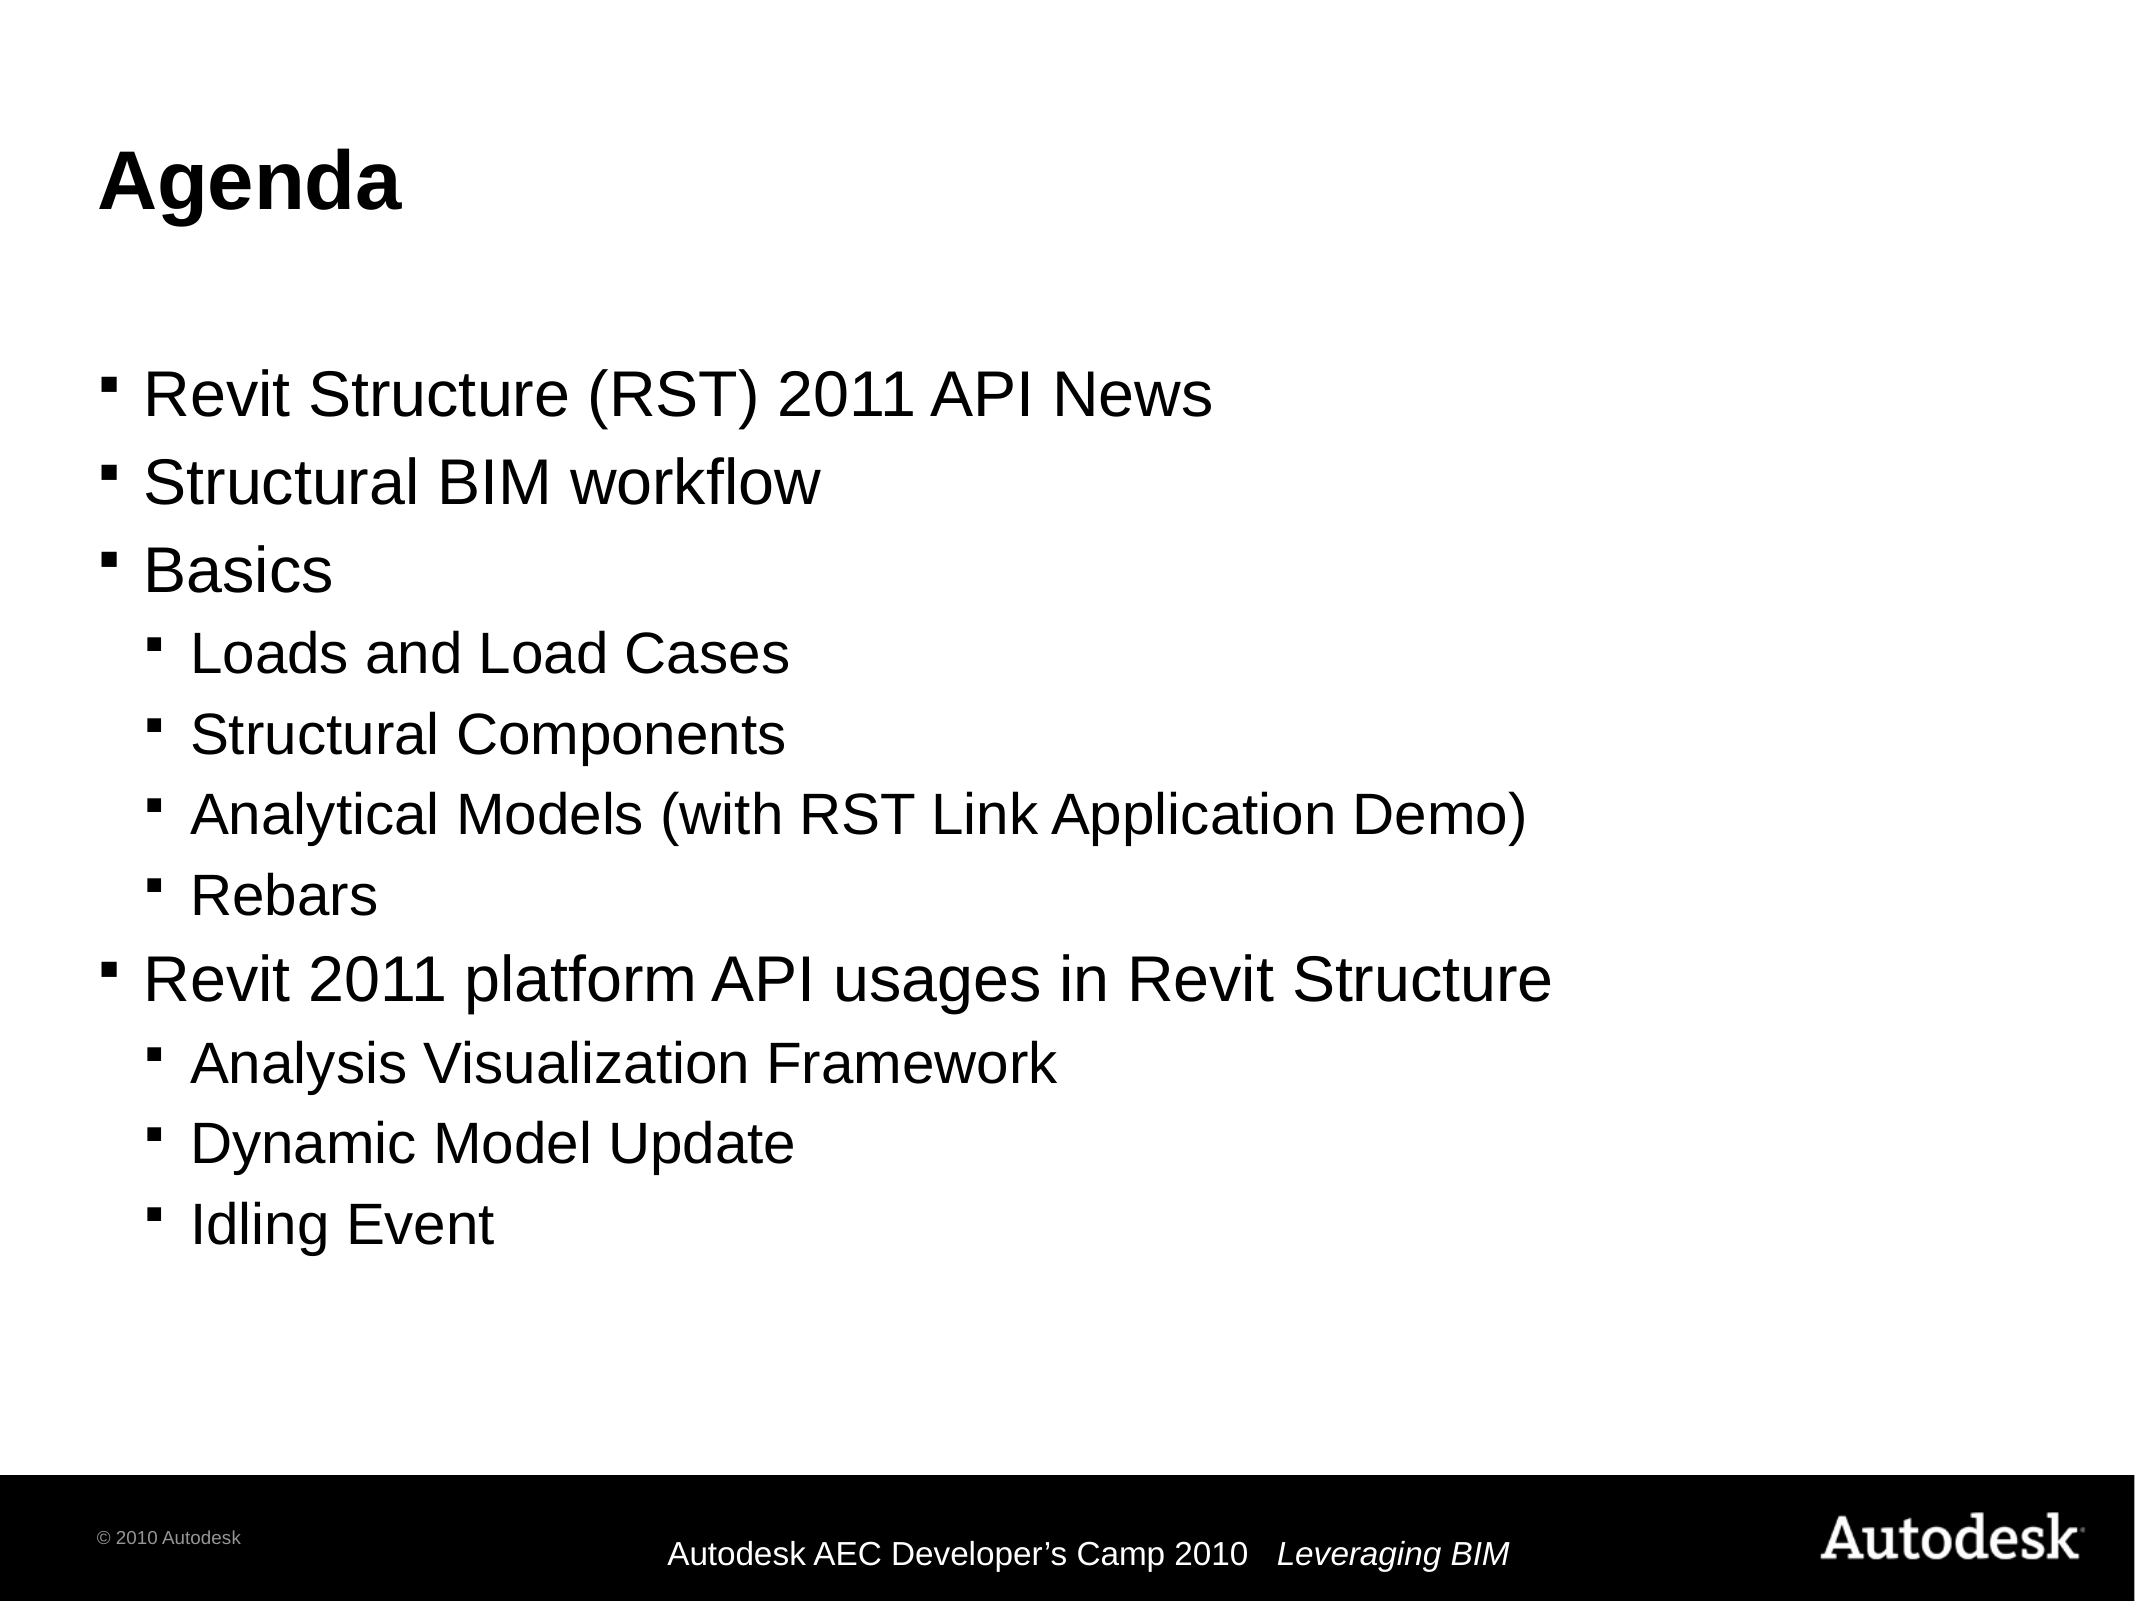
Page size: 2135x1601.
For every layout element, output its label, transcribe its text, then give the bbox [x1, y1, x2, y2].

picture [0, 1475, 2135, 1601]
list Revit Structure (RST) 2011 API News Structural BIM workflow Basics Loads and Load Cases Structural Components Analytical Models (with RST Link Application Demo) Rebars Revit 2011 platform API usages in Revit Structure Analysis Visualization Framework Dynamic Model Update Idling Event [96, 351, 2028, 1452]
title Agenda [96, 59, 2028, 293]
